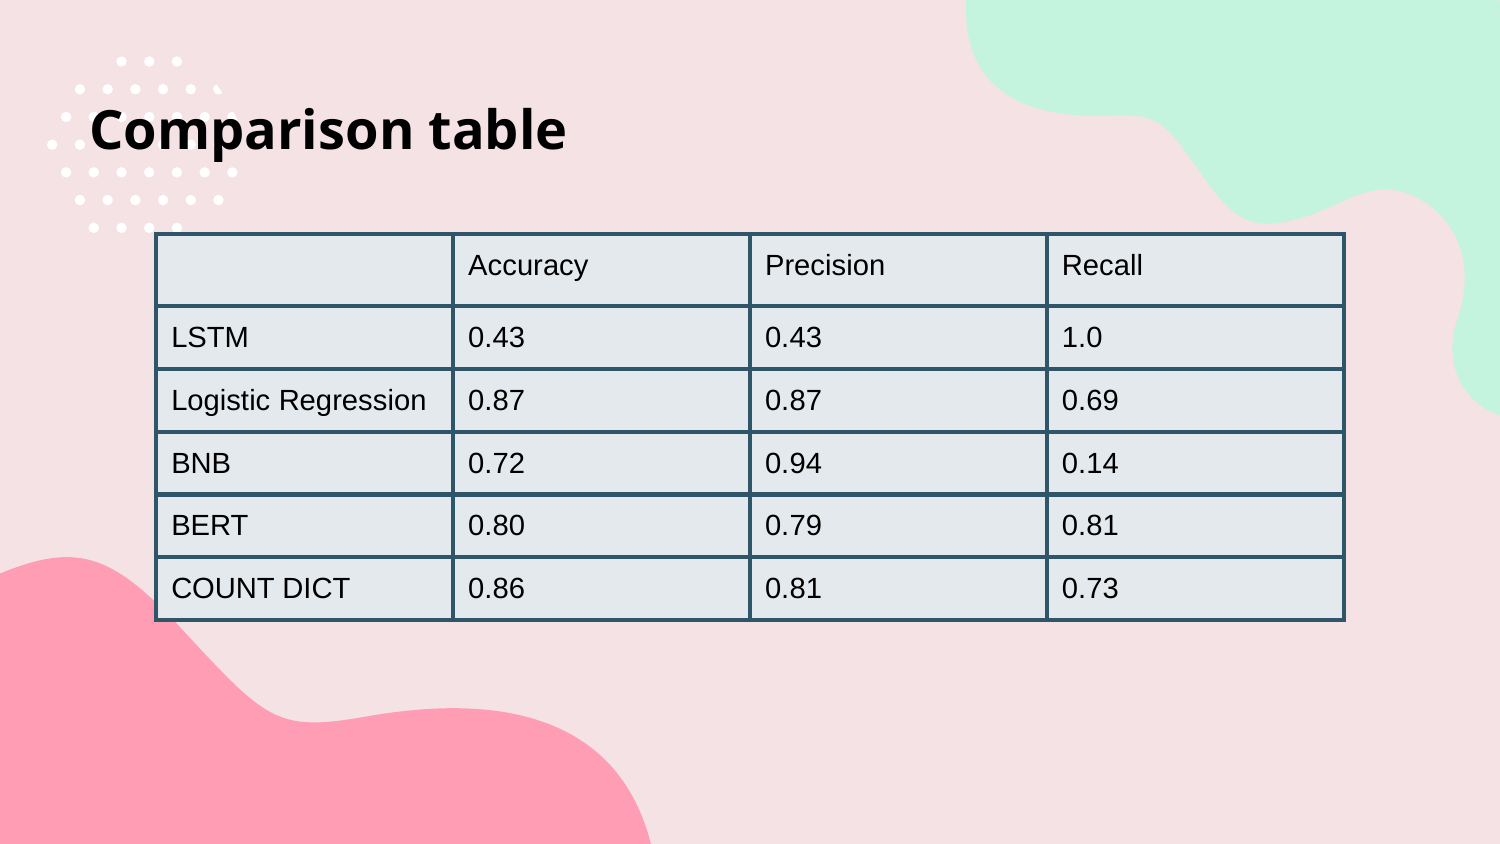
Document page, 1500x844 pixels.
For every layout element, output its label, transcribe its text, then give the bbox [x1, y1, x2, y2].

table_cell 0.81 [752, 559, 1045, 618]
table_cell BERT [158, 497, 451, 555]
table_cell 0.80 [455, 497, 748, 555]
table_cell 0.87 [752, 371, 1045, 430]
table_header [158, 236, 451, 304]
table_cell 0.43 [752, 308, 1045, 367]
table_cell BNB [158, 434, 451, 492]
table_cell 0.73 [1049, 559, 1342, 618]
table_cell 0.69 [1049, 371, 1342, 430]
table_cell 0.81 [1049, 497, 1342, 555]
table_header Accuracy [455, 236, 748, 304]
table_cell 0.86 [455, 559, 748, 618]
table_cell 0.79 [752, 497, 1045, 555]
table_cell COUNT DICT [158, 559, 451, 618]
table_cell 0.94 [752, 434, 1045, 492]
table_cell 0.14 [1049, 434, 1342, 492]
table_cell 0.87 [455, 371, 748, 430]
table_header Precision [752, 236, 1045, 304]
table_cell LSTM [158, 308, 451, 367]
table_cell 0.43 [455, 308, 748, 367]
table_header Recall [1049, 236, 1342, 304]
table_cell 1.0 [1049, 308, 1342, 367]
table_cell Logistic Regression [158, 371, 451, 430]
text_box Comparison table [74, 80, 1138, 175]
table_cell 0.72 [455, 434, 748, 492]
